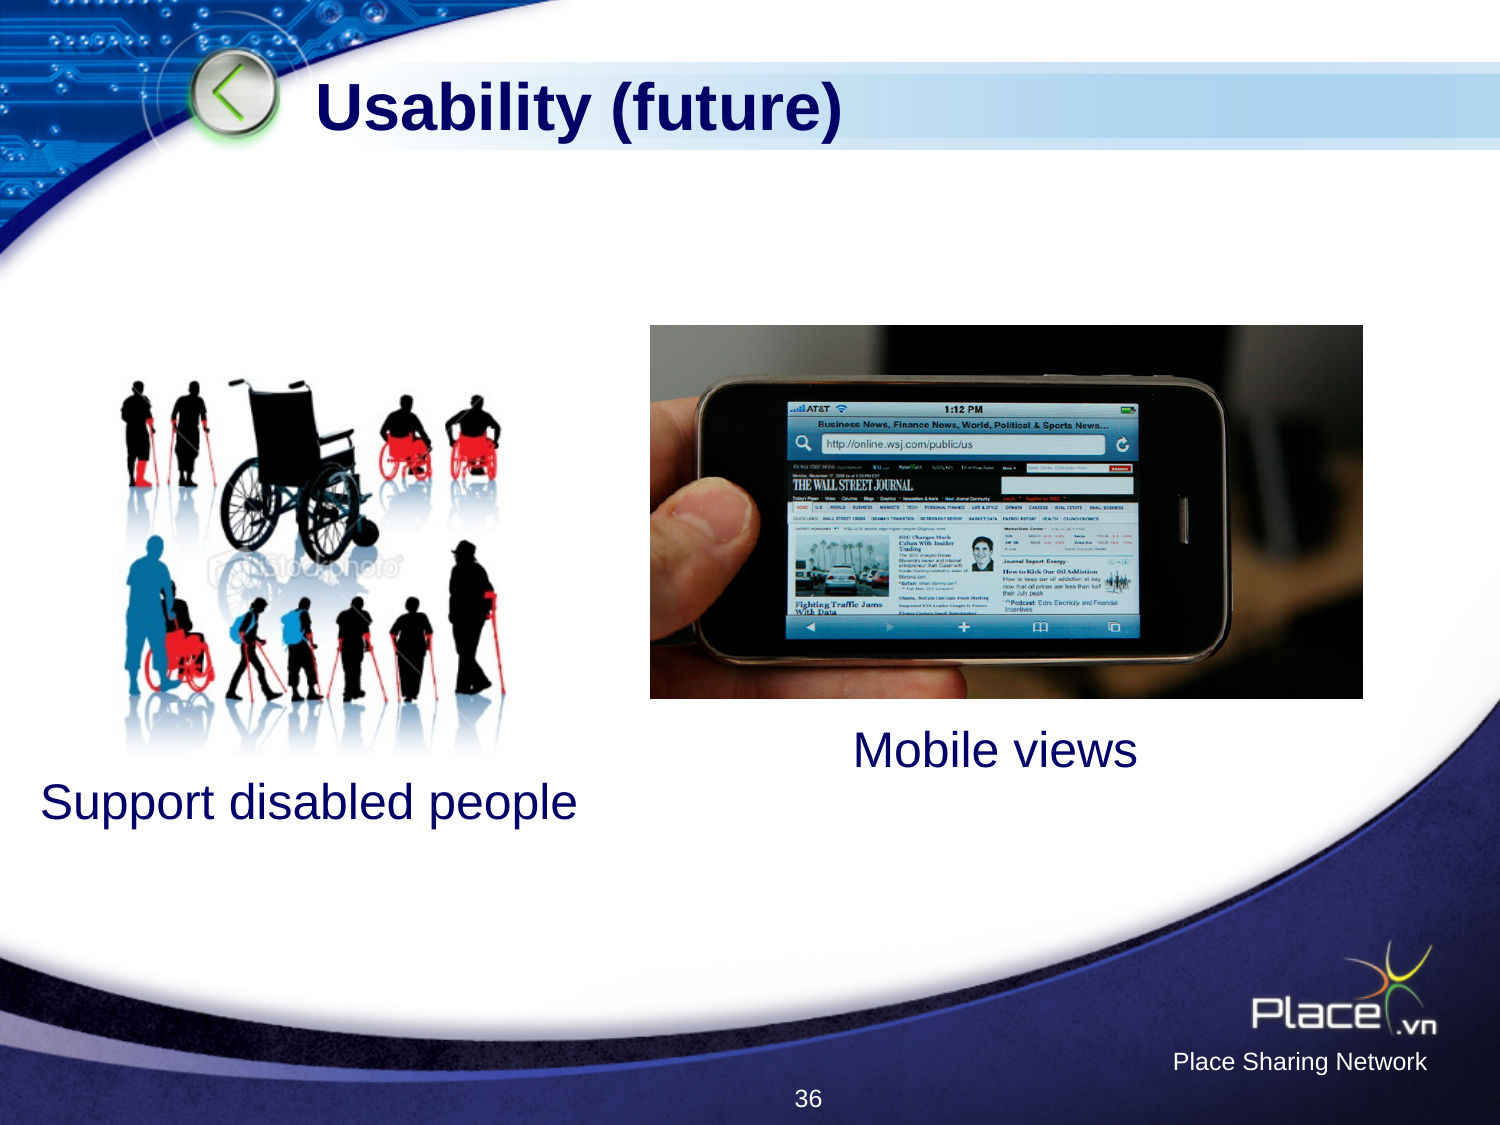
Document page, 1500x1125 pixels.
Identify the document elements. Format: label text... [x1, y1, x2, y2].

text_box Support disabled people [24, 762, 650, 865]
picture [0, 0, 1500, 1125]
text_box Mobile views [837, 710, 1213, 813]
title Usability (future) [300, 57, 1438, 150]
slide_number 36 [487, 1074, 838, 1113]
footer Place Sharing Network [975, 1037, 1450, 1075]
